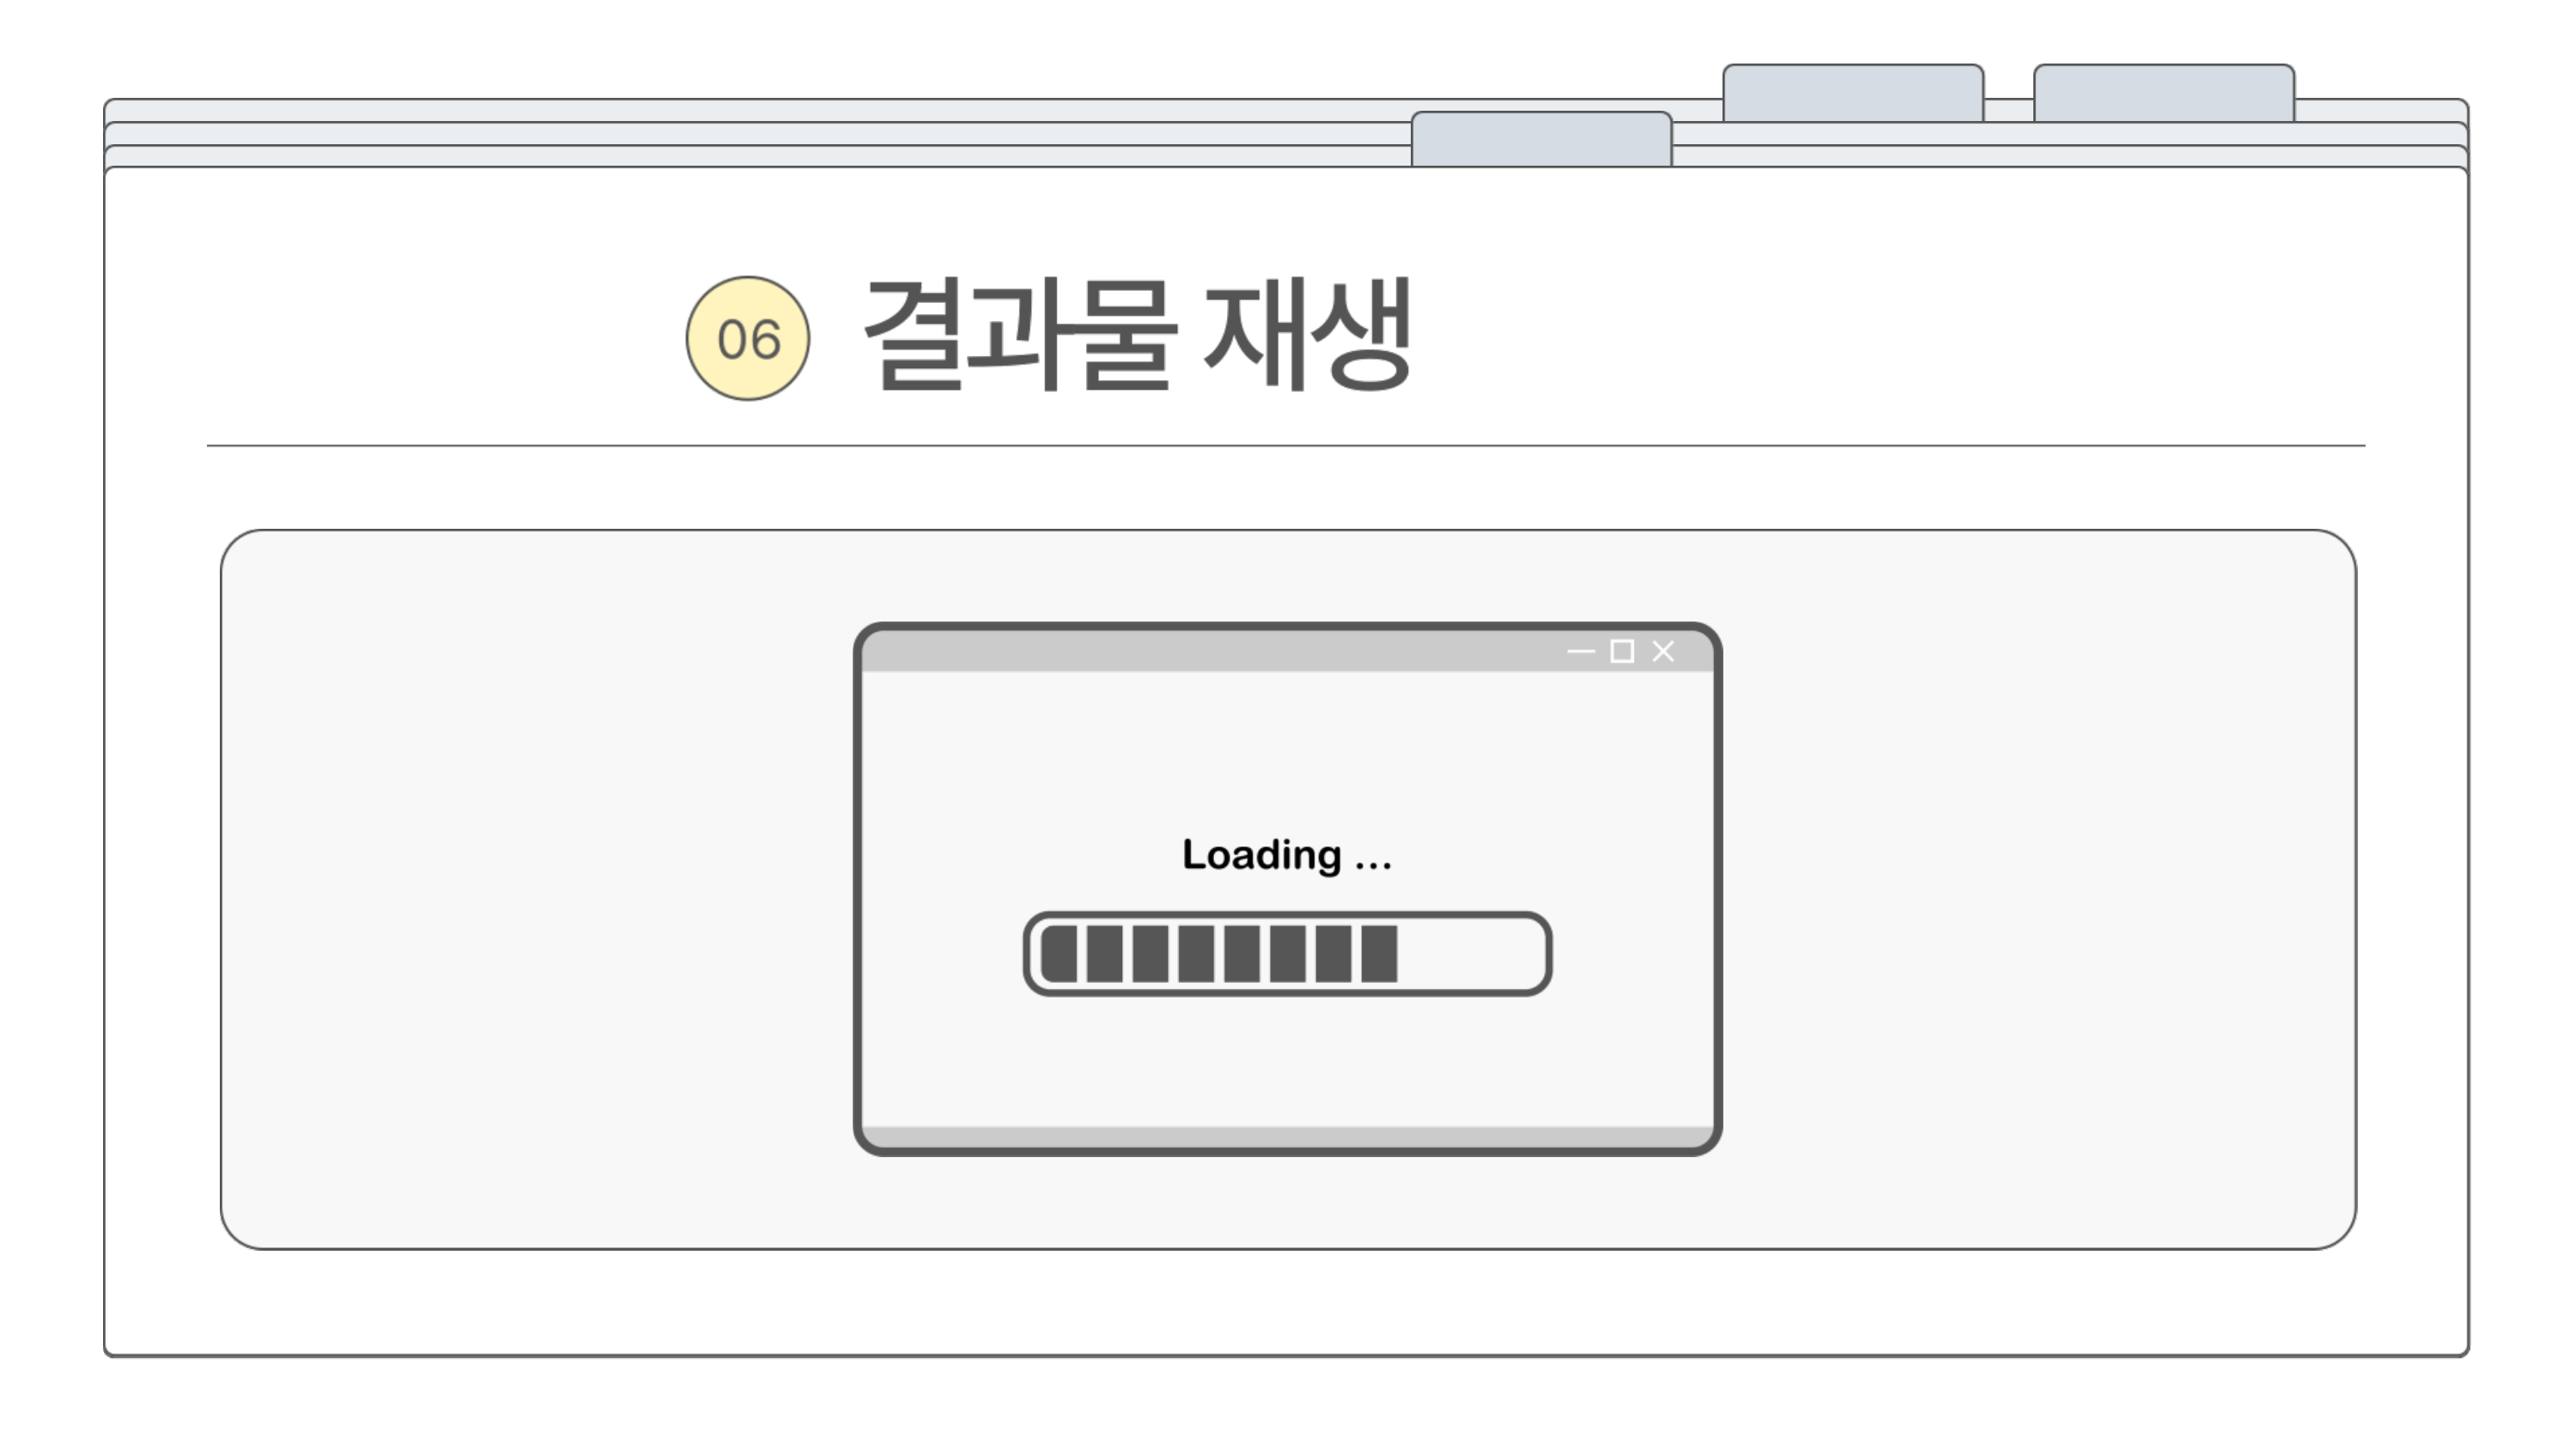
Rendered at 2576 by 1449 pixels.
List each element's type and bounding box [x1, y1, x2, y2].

picture [103, 64, 2471, 1360]
